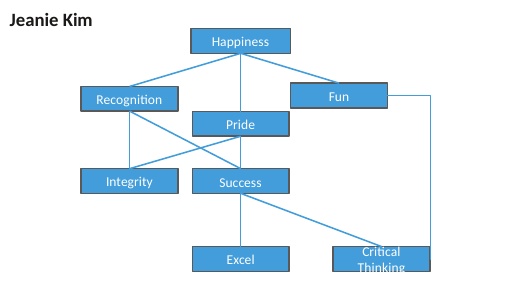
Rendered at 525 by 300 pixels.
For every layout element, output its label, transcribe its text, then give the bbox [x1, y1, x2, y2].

text_box Critical Thinking [333, 255, 430, 272]
text_box Excel [192, 246, 290, 272]
text_box Pride [245, 111, 290, 137]
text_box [242, 53, 340, 84]
text_box Recognition [81, 86, 178, 112]
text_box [129, 110, 241, 135]
text_box Fun [290, 83, 388, 108]
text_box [240, 193, 382, 247]
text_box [387, 95, 431, 260]
text_box Jeanie Kim [4, 2, 177, 36]
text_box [129, 135, 241, 169]
text_box Integrity [81, 168, 178, 194]
text_box Success [192, 168, 290, 194]
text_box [129, 53, 237, 87]
text_box Happiness [190, 28, 291, 51]
